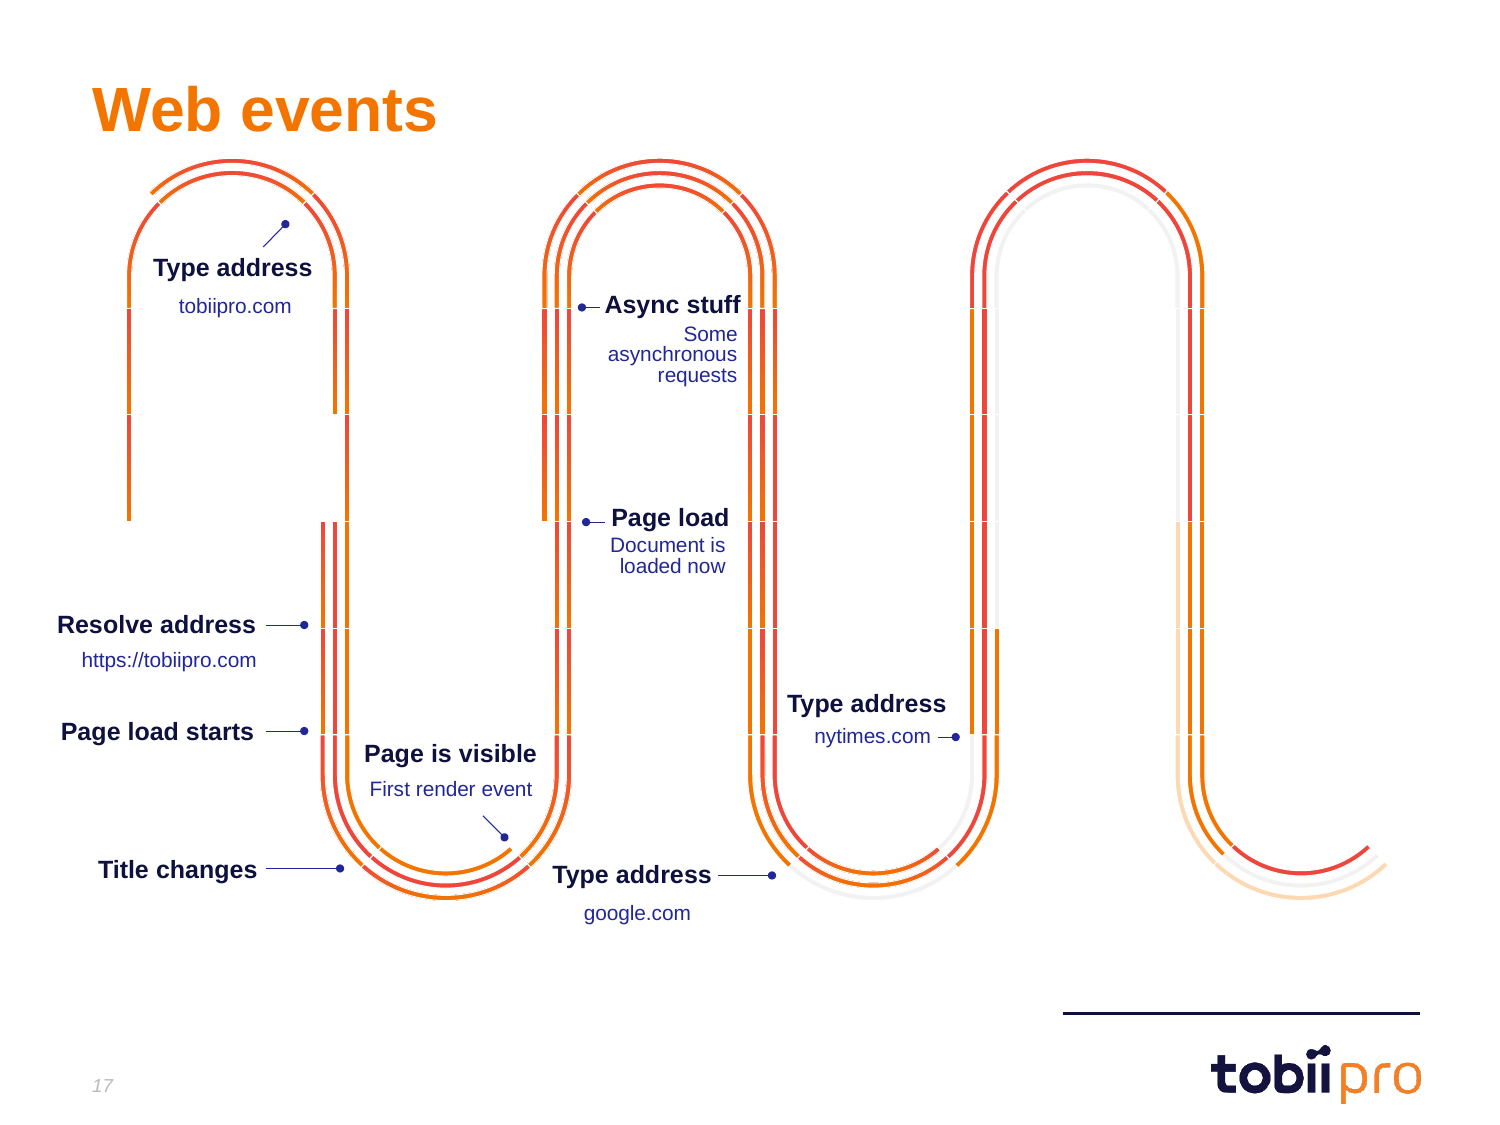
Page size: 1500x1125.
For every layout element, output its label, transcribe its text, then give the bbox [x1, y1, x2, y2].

text_box [1037, 158, 1137, 169]
text_box Title changes [43, 853, 111, 884]
text_box https://tobiipro.com [70, 651, 111, 702]
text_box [263, 224, 286, 247]
text_box google.com [547, 903, 691, 955]
picture [1211, 1045, 1421, 1104]
title Web events [77, 69, 1420, 142]
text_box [950, 169, 1389, 902]
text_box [111, 155, 950, 902]
text_box Page load starts [40, 715, 111, 746]
slide_number 17 [77, 1055, 137, 1115]
text_box Resolve address [42, 608, 111, 639]
